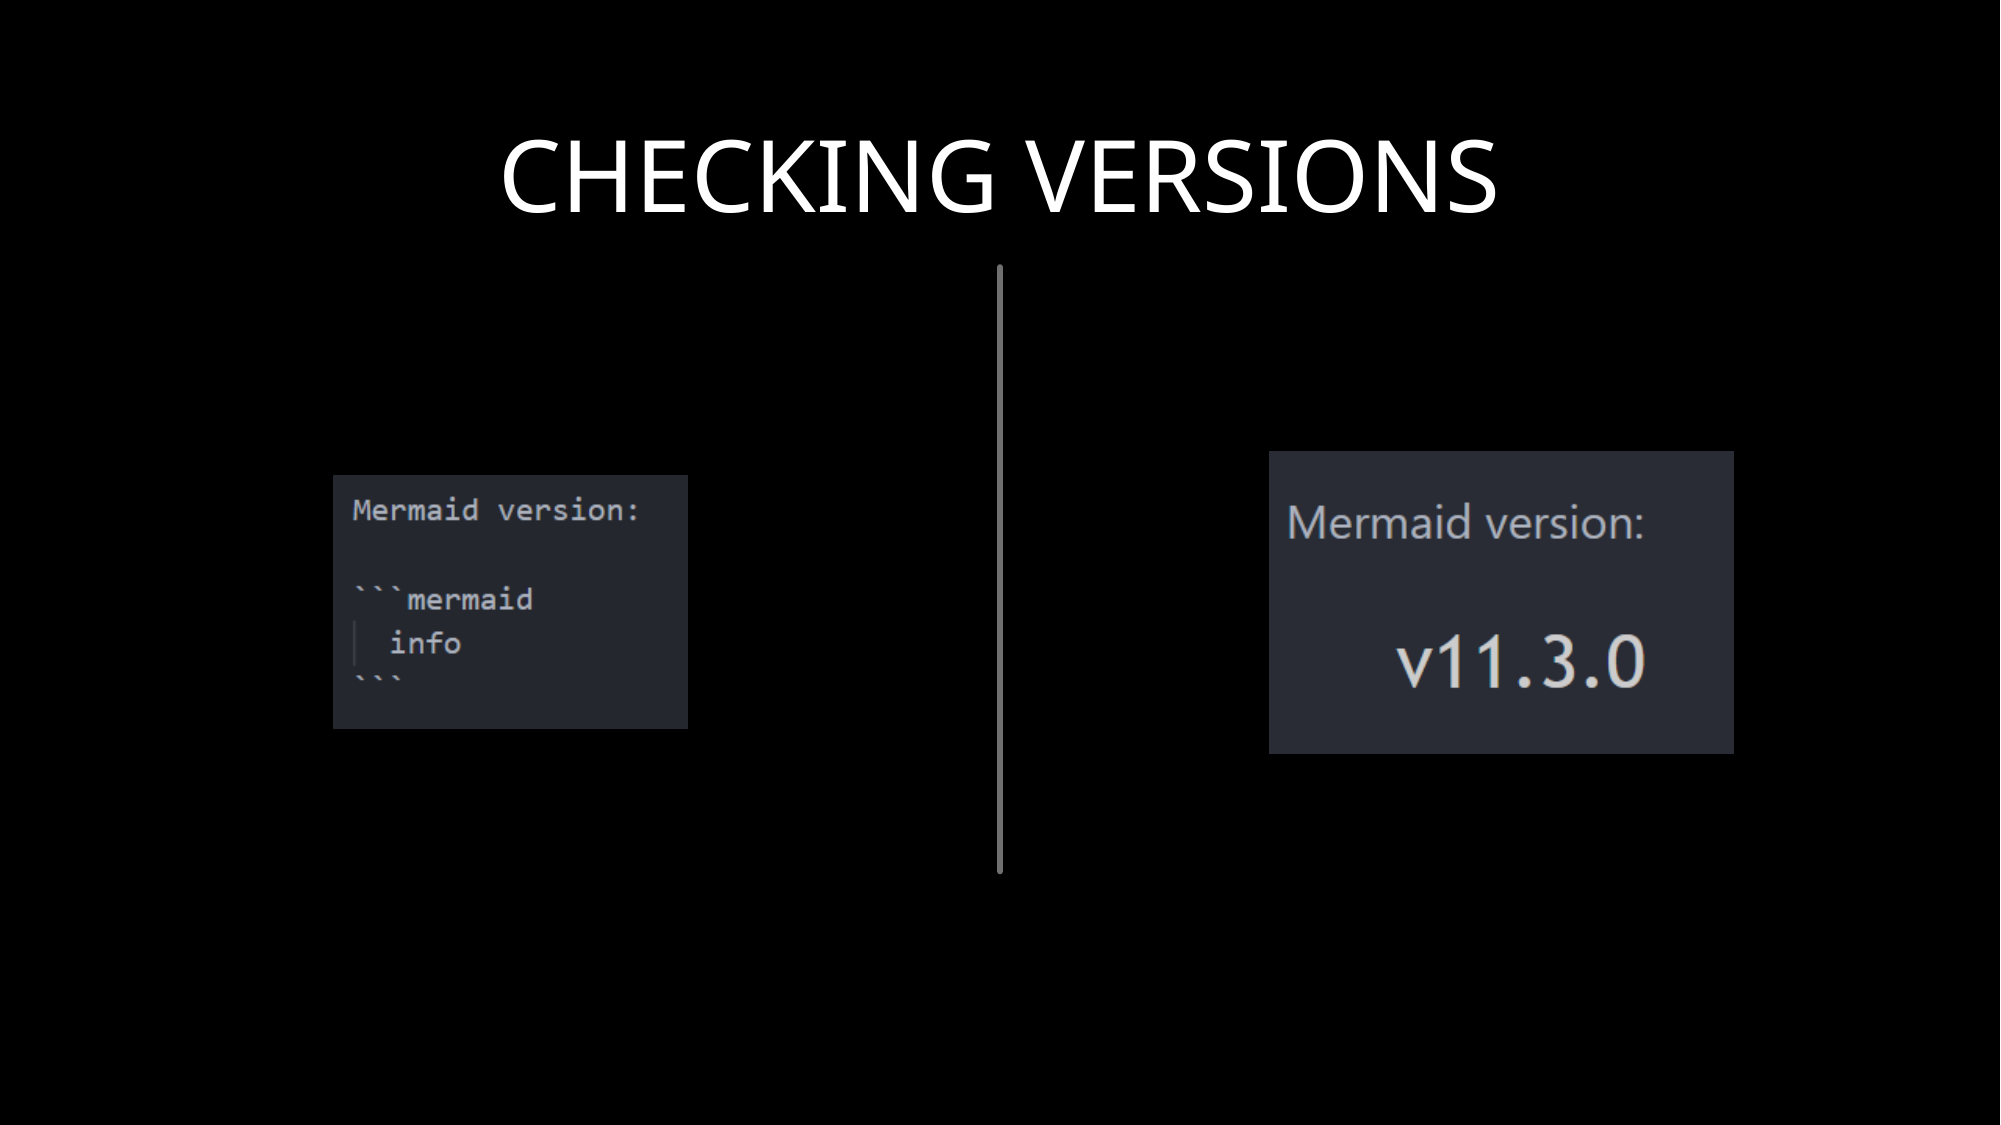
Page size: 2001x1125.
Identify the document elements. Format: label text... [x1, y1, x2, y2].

picture [1269, 451, 1734, 754]
title Checking Versions [358, 99, 1642, 240]
picture [332, 475, 689, 730]
